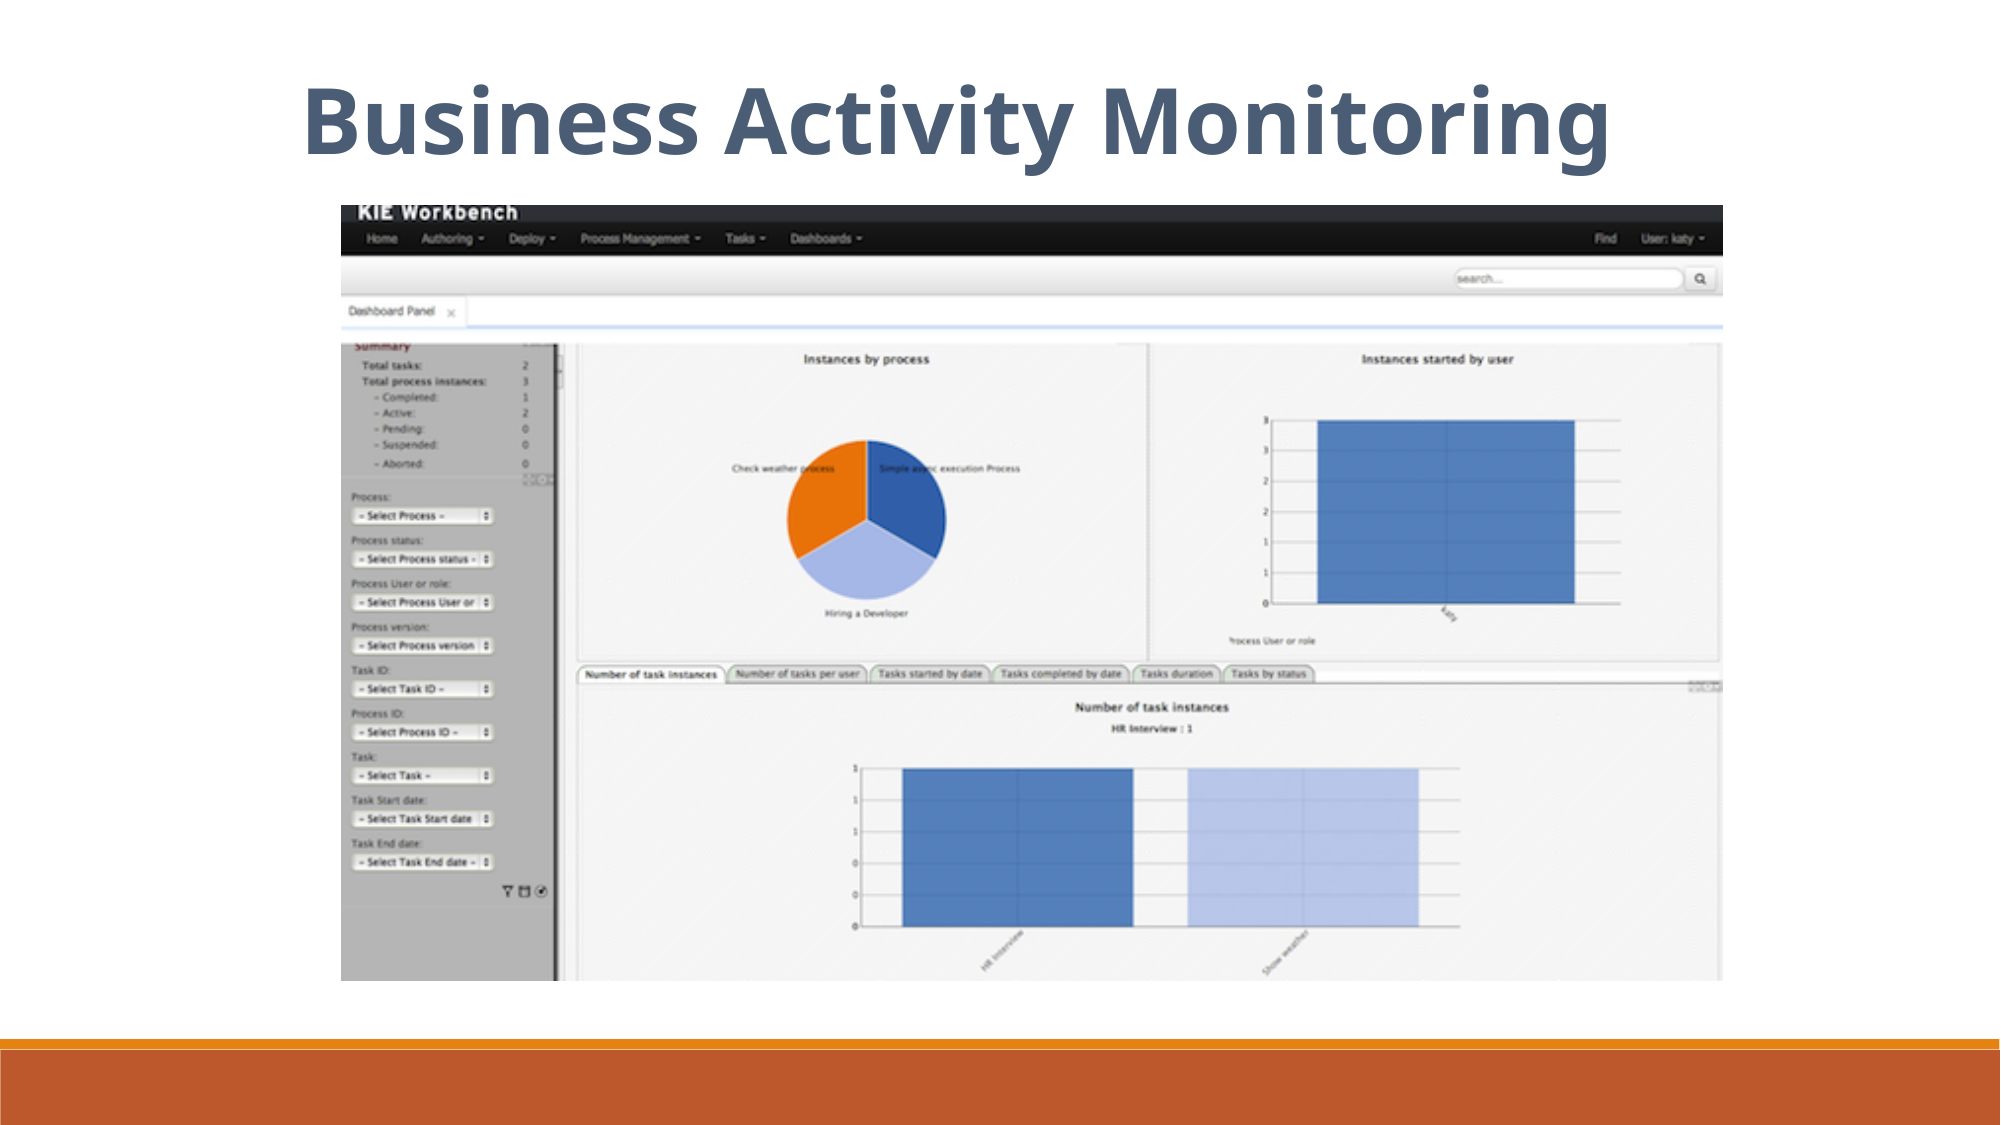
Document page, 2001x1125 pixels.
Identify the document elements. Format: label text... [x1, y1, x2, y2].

text_box Business Activity Monitoring [285, 55, 1630, 180]
picture [341, 204, 1723, 981]
